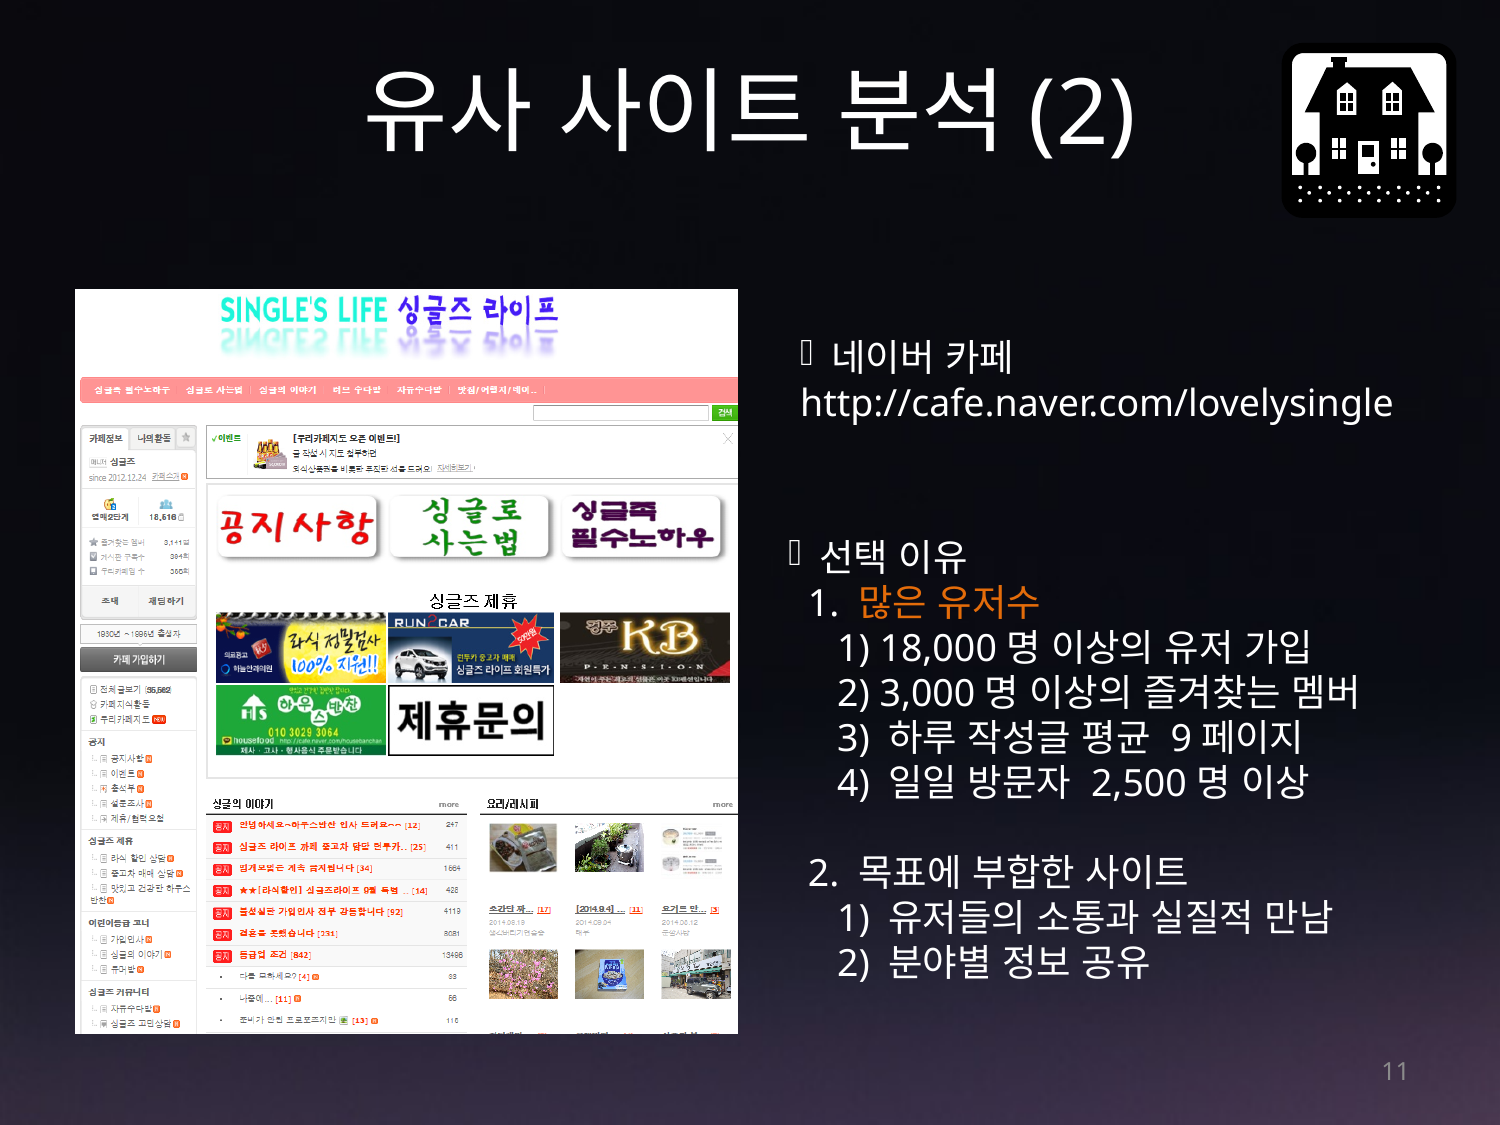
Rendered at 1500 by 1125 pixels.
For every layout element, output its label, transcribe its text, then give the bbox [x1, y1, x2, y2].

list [74, 288, 738, 1034]
slide_number 11 [1074, 1042, 1425, 1103]
text_box 네이버 카페 http://cafe.naver.com/lovelysingle [785, 326, 1436, 431]
picture [0, 0, 1500, 1125]
text_box 선택 이유 1. 많은 유저수 1) 18,000명 이상의 유저 가입 2) 3,000명 이상의 즐겨찾는 멤버 3) 하루 작성글 평균 9페이지 4) 일일 방문자 2,500명 이상 2. 목표에 부합한 사이트 1) 유저들의 소통과 실질적 만남 2) 분야별 정보 공유 [773, 527, 1434, 992]
title 유사 사이트 분석(2) [75, 45, 1425, 233]
